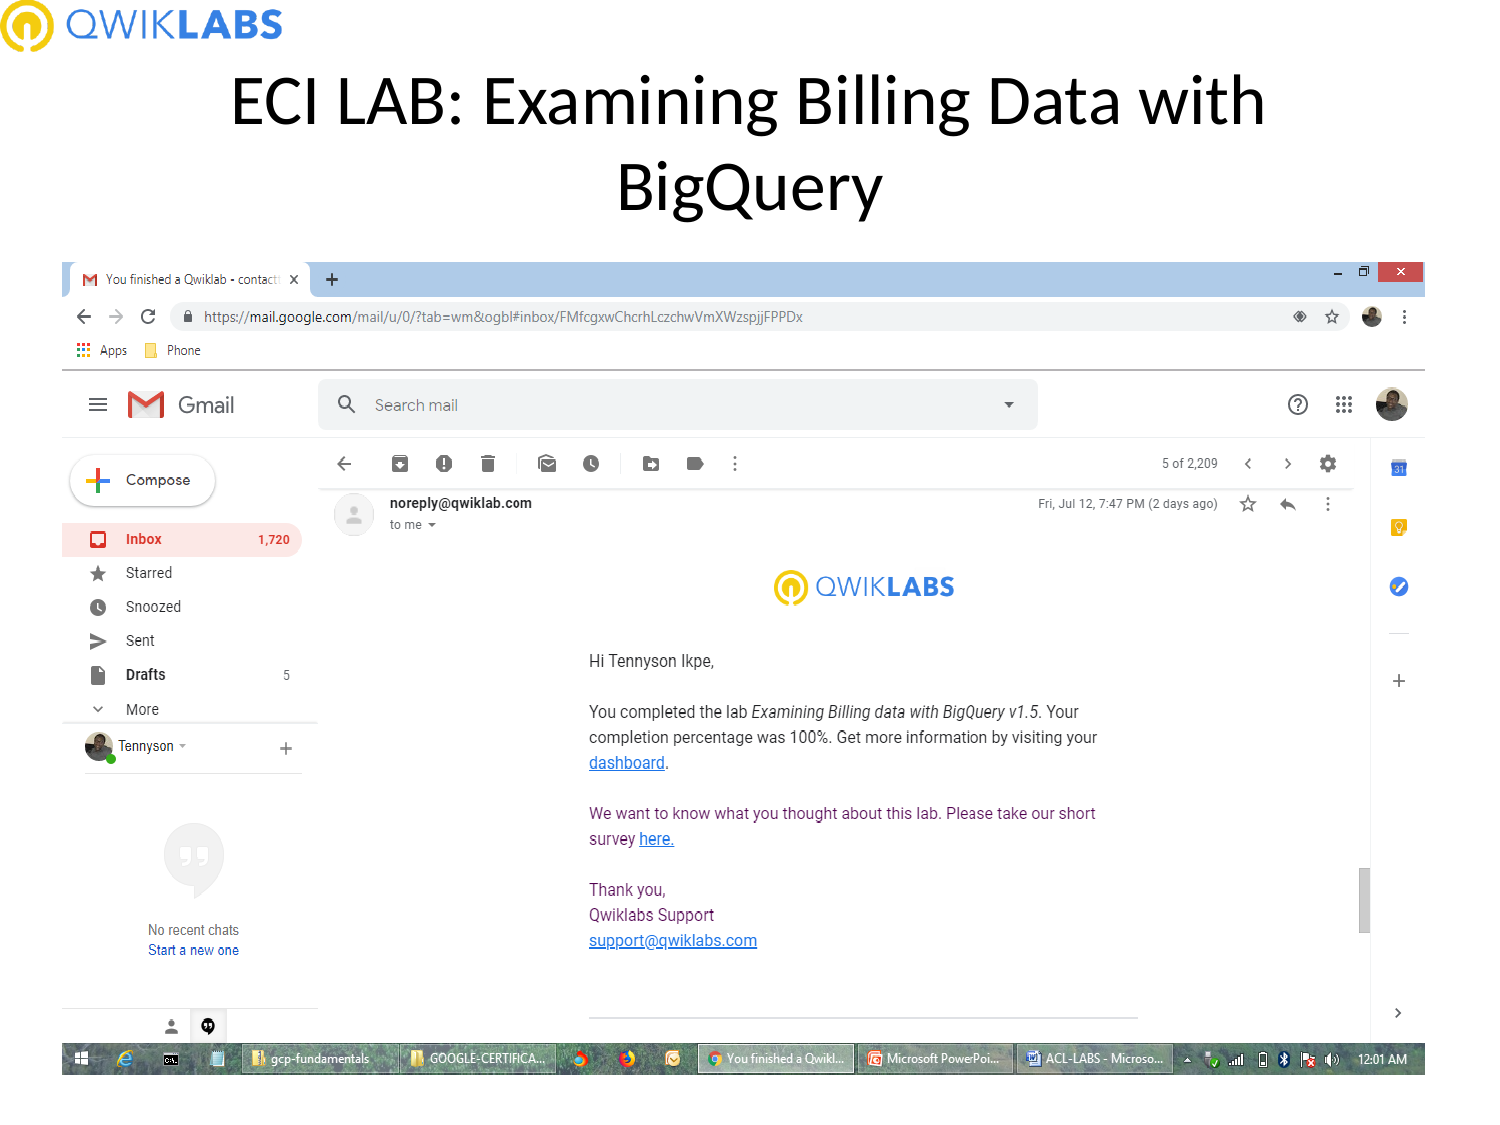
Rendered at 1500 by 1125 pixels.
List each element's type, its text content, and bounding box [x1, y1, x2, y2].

title ECI LAB: Examining Billing Data with BigQuery [75, 45, 1425, 233]
picture [0, 0, 282, 52]
picture [62, 262, 1426, 1076]
